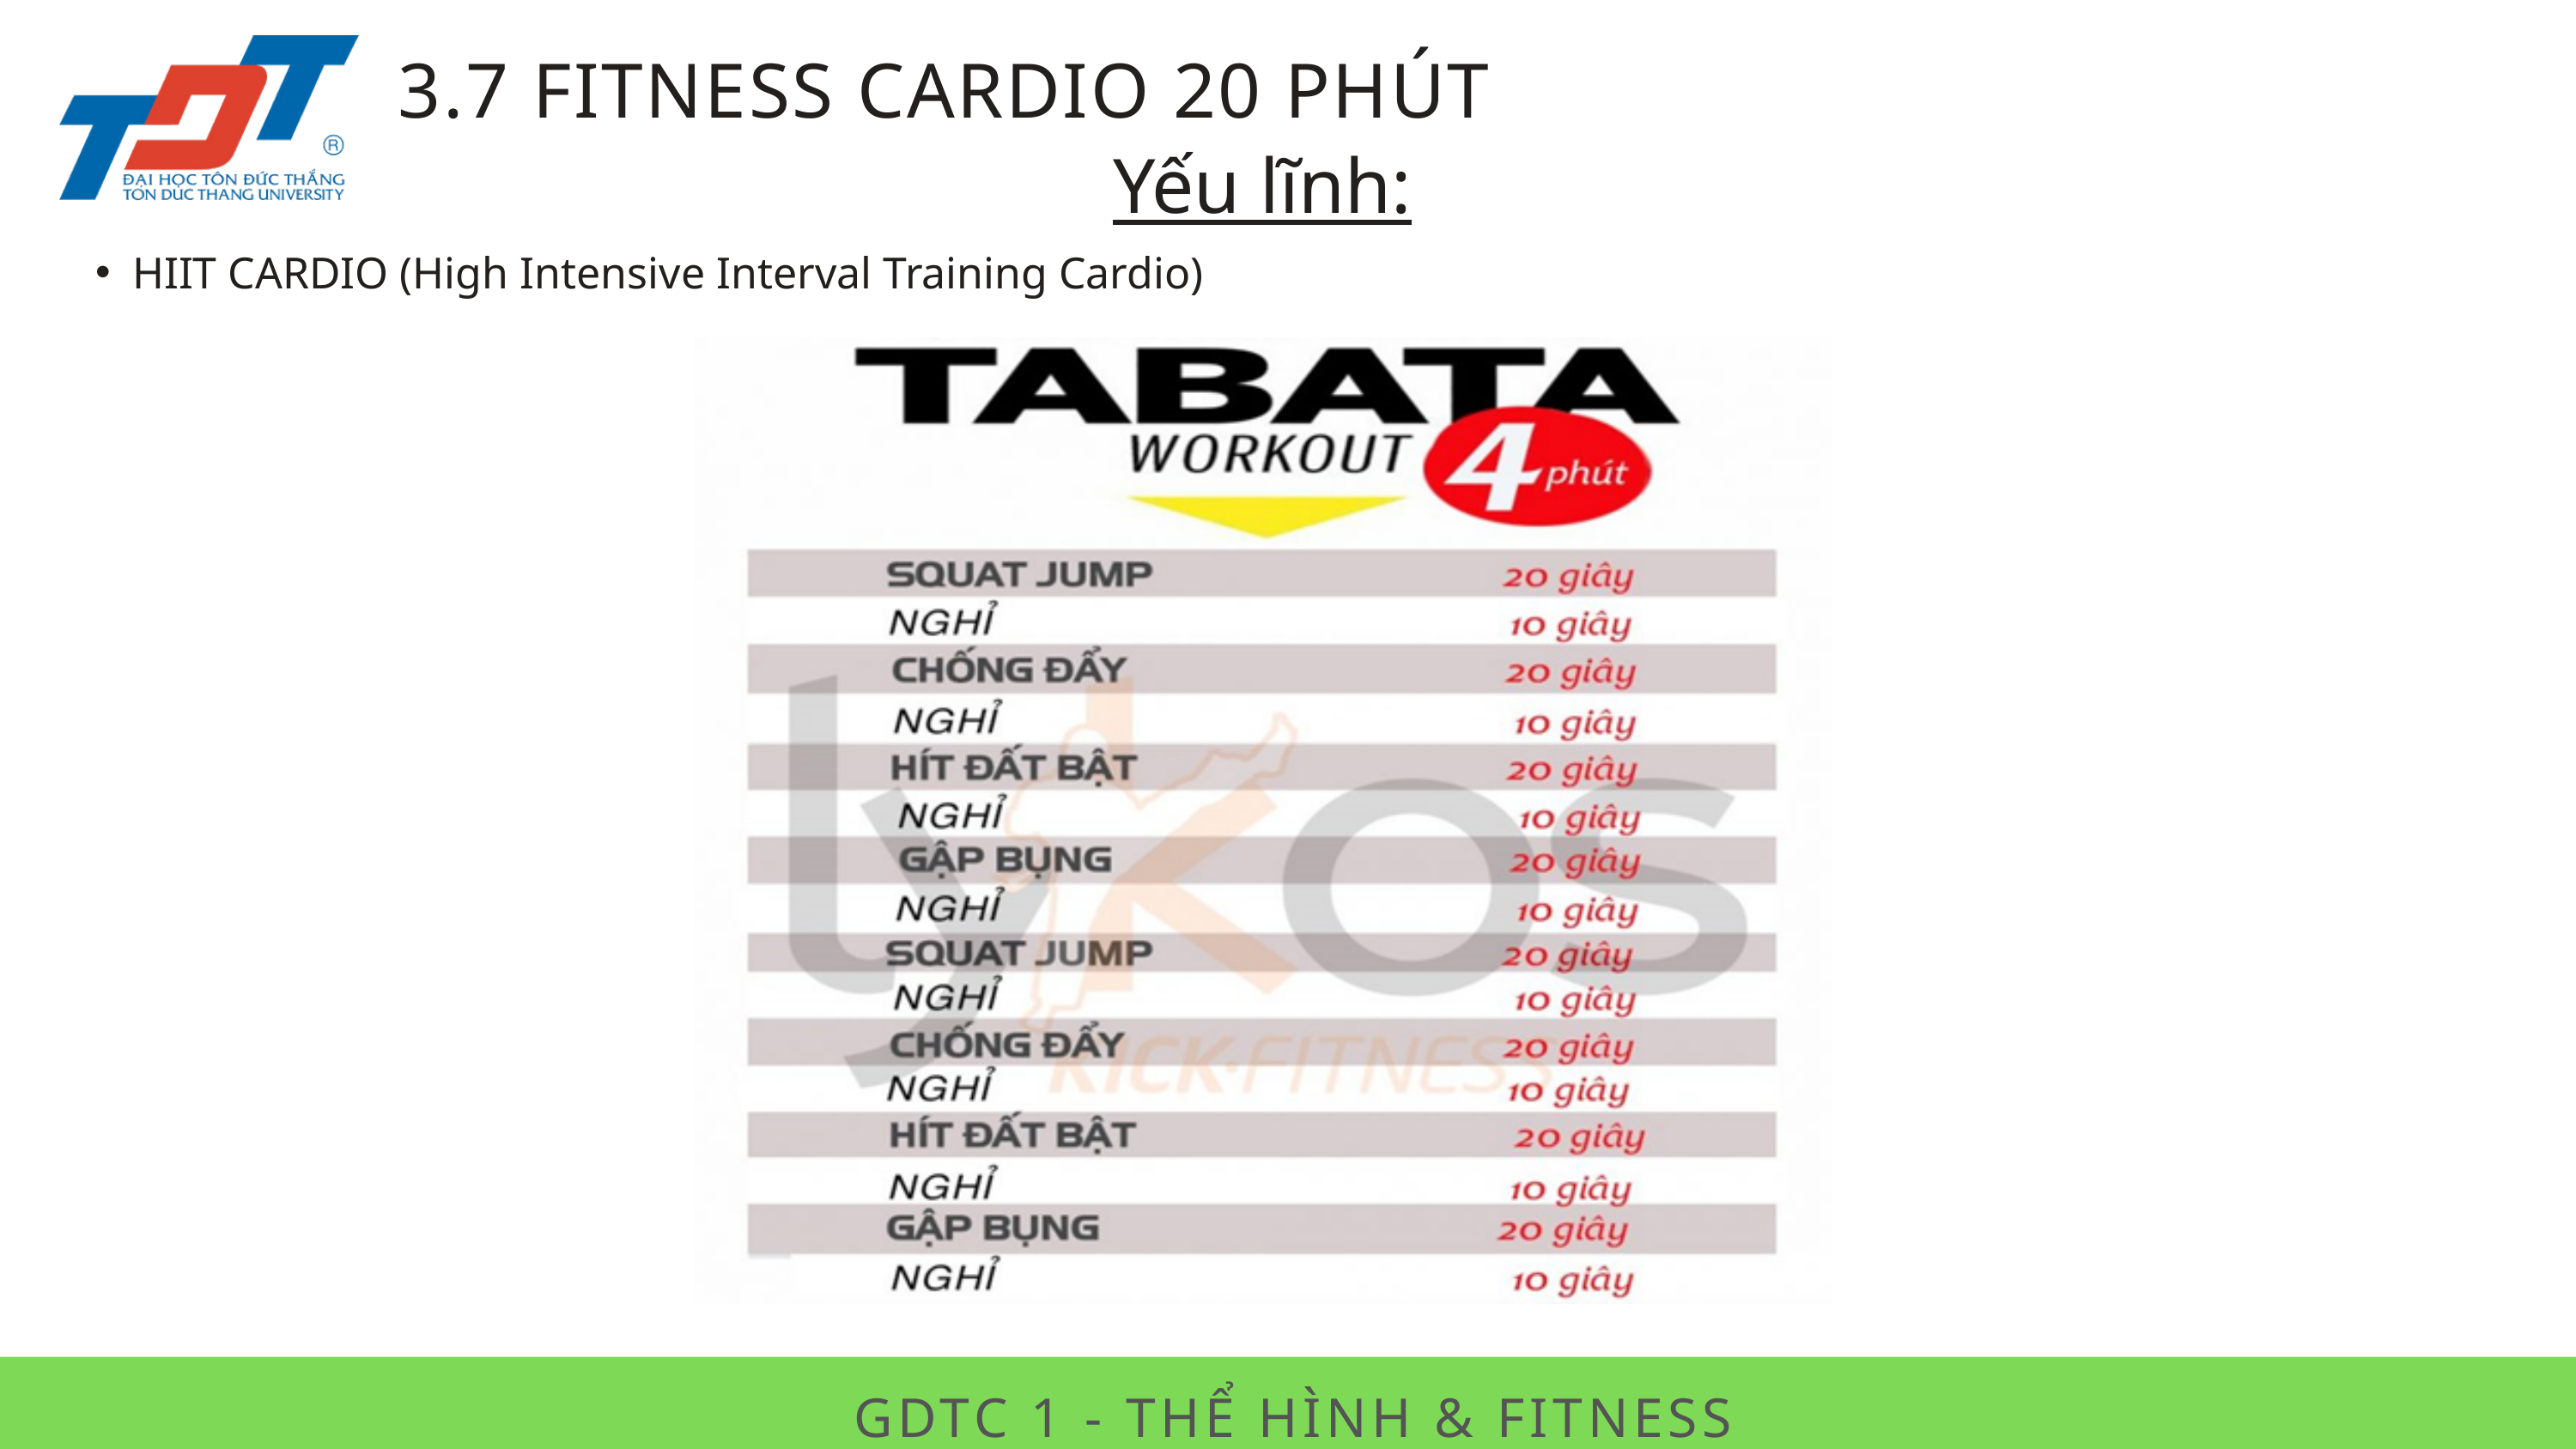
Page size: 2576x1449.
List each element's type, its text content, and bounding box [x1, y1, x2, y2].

text_box Yếu lĩnh: [1053, 133, 1472, 229]
picture [58, 35, 359, 202]
text_box HIIT CARDIO (High Intensive Interval Training Cardio) [59, 237, 2466, 298]
picture [694, 337, 1832, 1304]
text_box GDTC 1 - THỂ HÌNH & FITNESS [808, 1373, 1779, 1449]
text_box [0, 1356, 2576, 1449]
text_box 3.7 FITNESS CARDIO 20 PHÚT [398, 27, 2576, 133]
